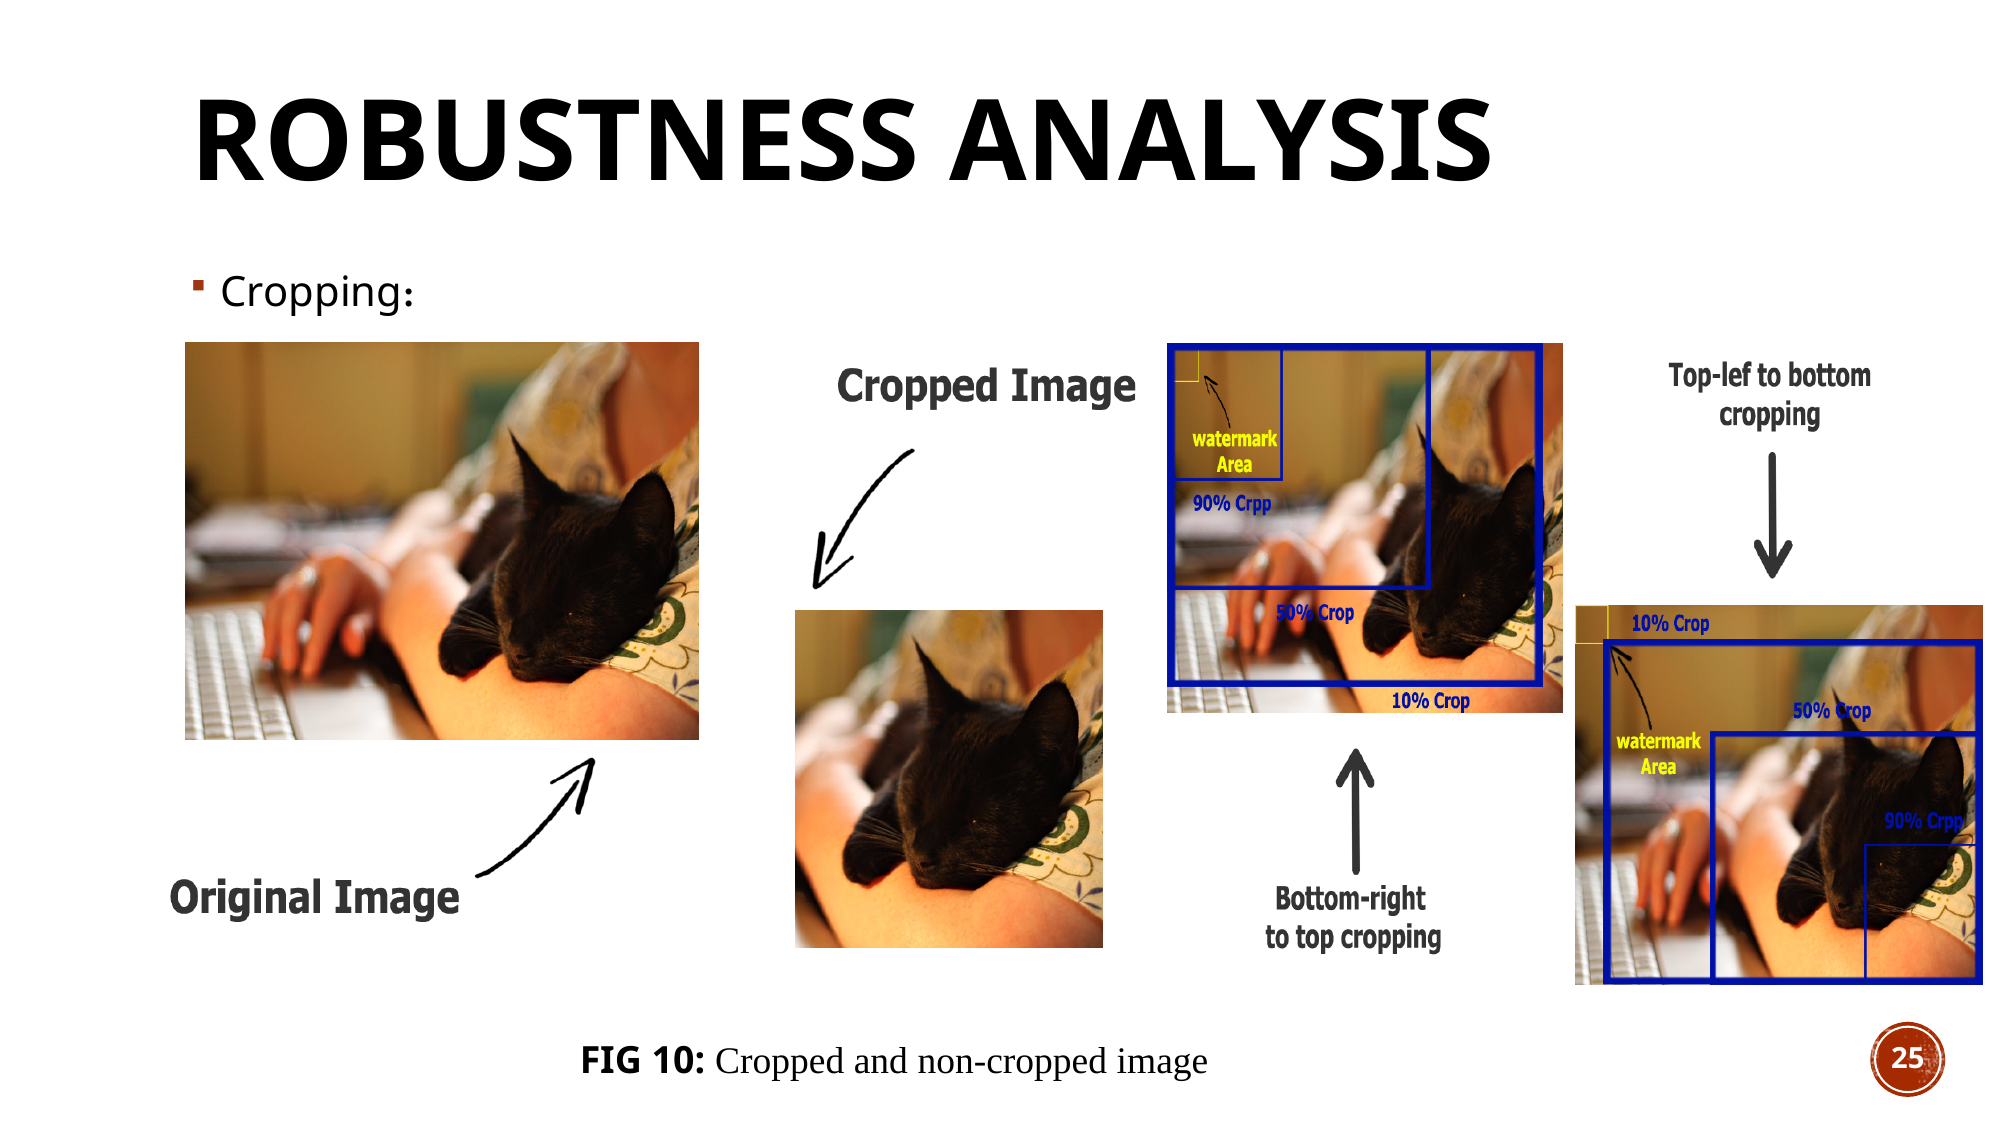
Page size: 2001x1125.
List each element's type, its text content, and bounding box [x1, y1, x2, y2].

text_box FIG 10: Cropped and non-cropped image [564, 1028, 1565, 1088]
list Cropping: [175, 262, 1826, 343]
picture [140, 300, 1983, 985]
slide_number 25 [1855, 1028, 1961, 1089]
title Robustness Analysis [175, 79, 1826, 262]
